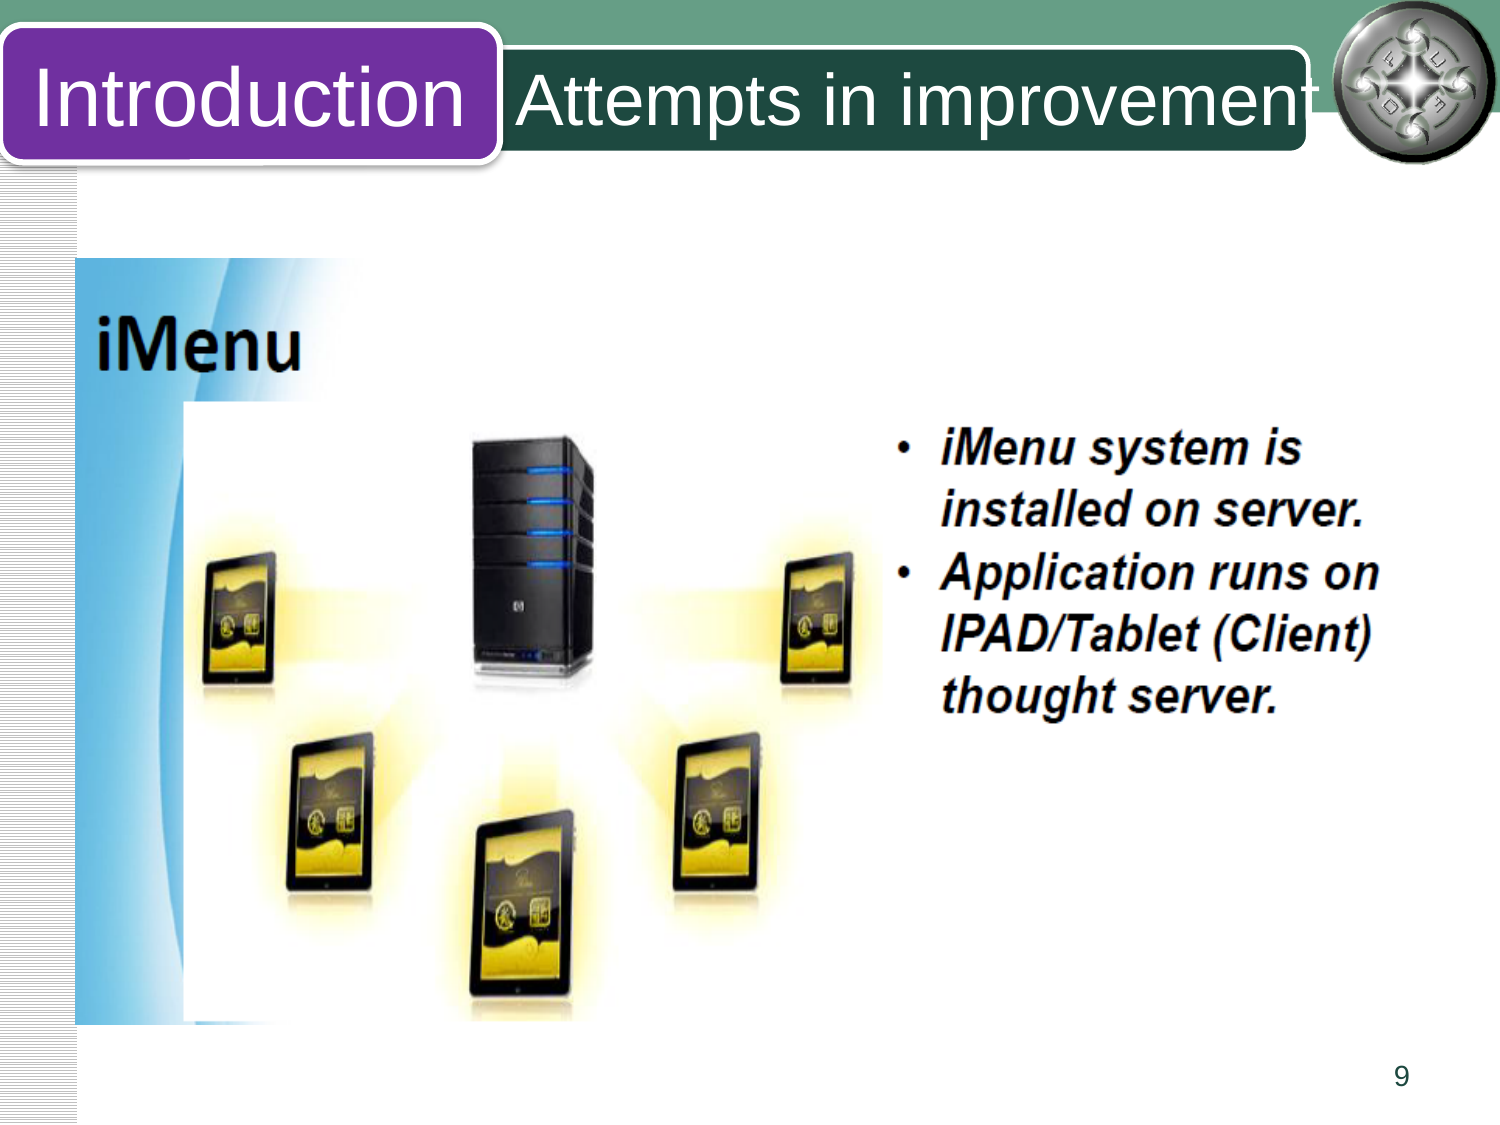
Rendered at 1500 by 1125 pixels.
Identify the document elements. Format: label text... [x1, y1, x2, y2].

slide_number 9 [1074, 1049, 1426, 1103]
picture [1312, 0, 1500, 201]
title Attempts in improvement [508, 49, 1307, 143]
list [74, 258, 1426, 1026]
text_box Introduction [0, 21, 504, 166]
